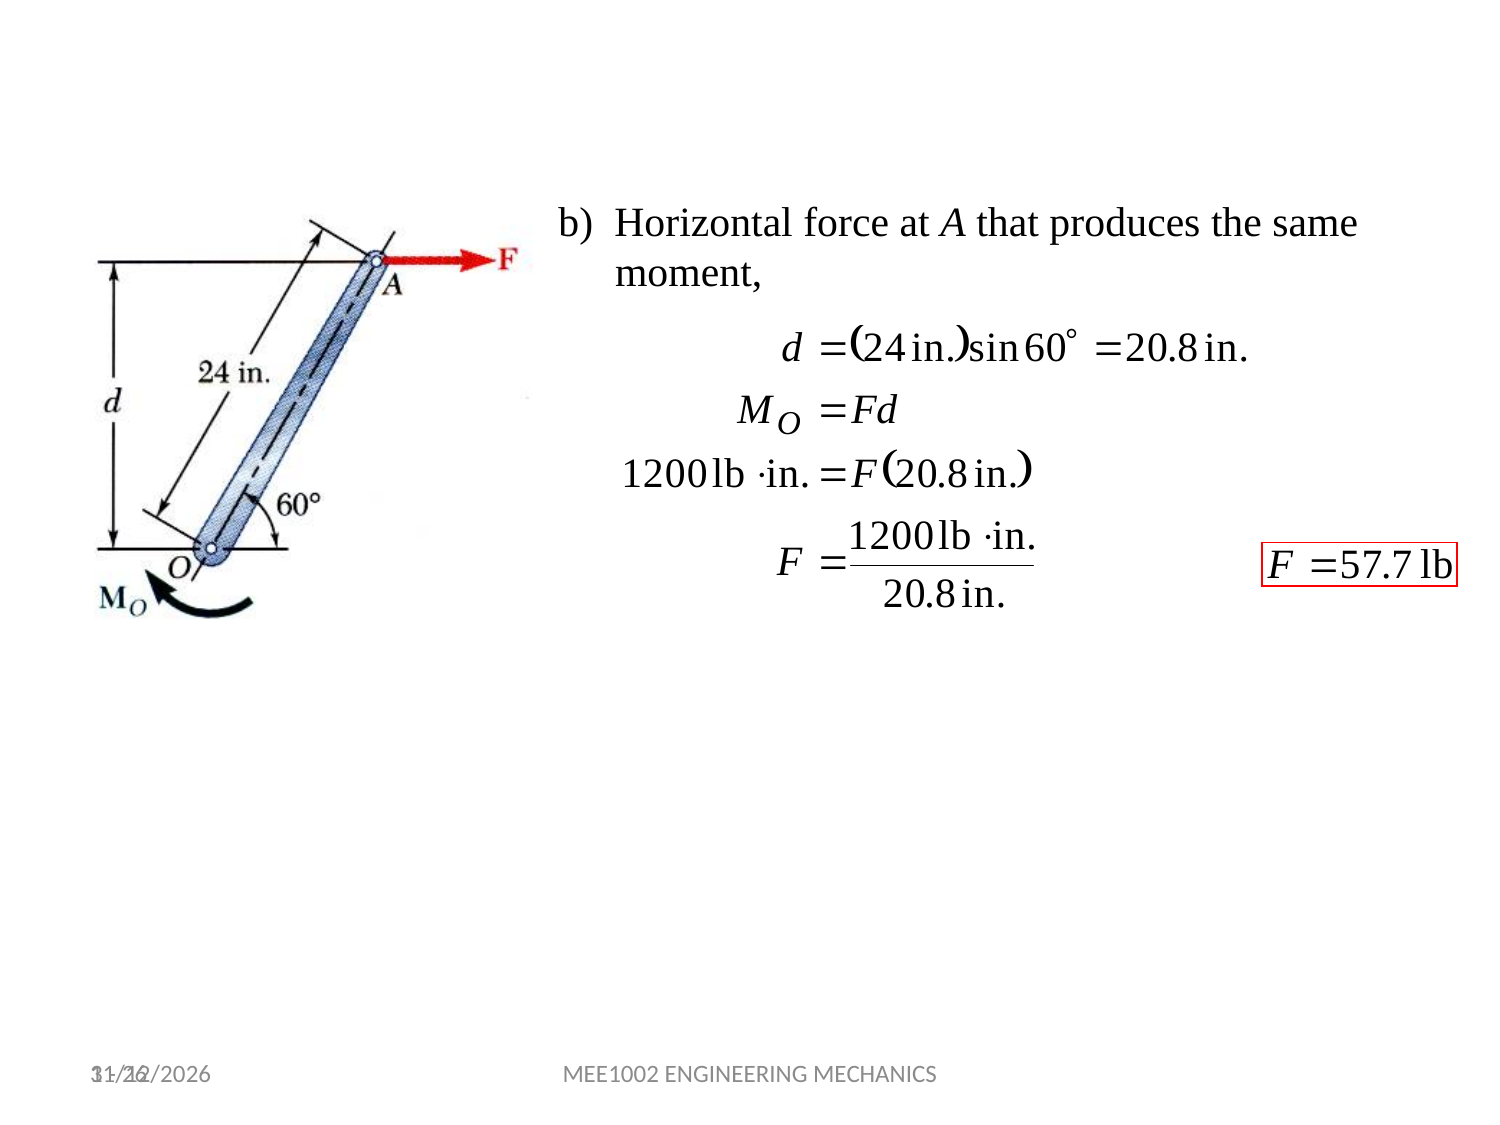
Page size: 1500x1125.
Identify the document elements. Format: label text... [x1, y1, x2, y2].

slide_number 16-Jun-22 [75, 1042, 425, 1103]
picture [72, 203, 534, 633]
text_box b) Horizontal force at A that produces the same moment, [543, 186, 1457, 302]
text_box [1262, 543, 1457, 586]
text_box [622, 324, 1248, 613]
footer MEE1002 ENGINEERING MECHANICS [512, 1042, 988, 1103]
